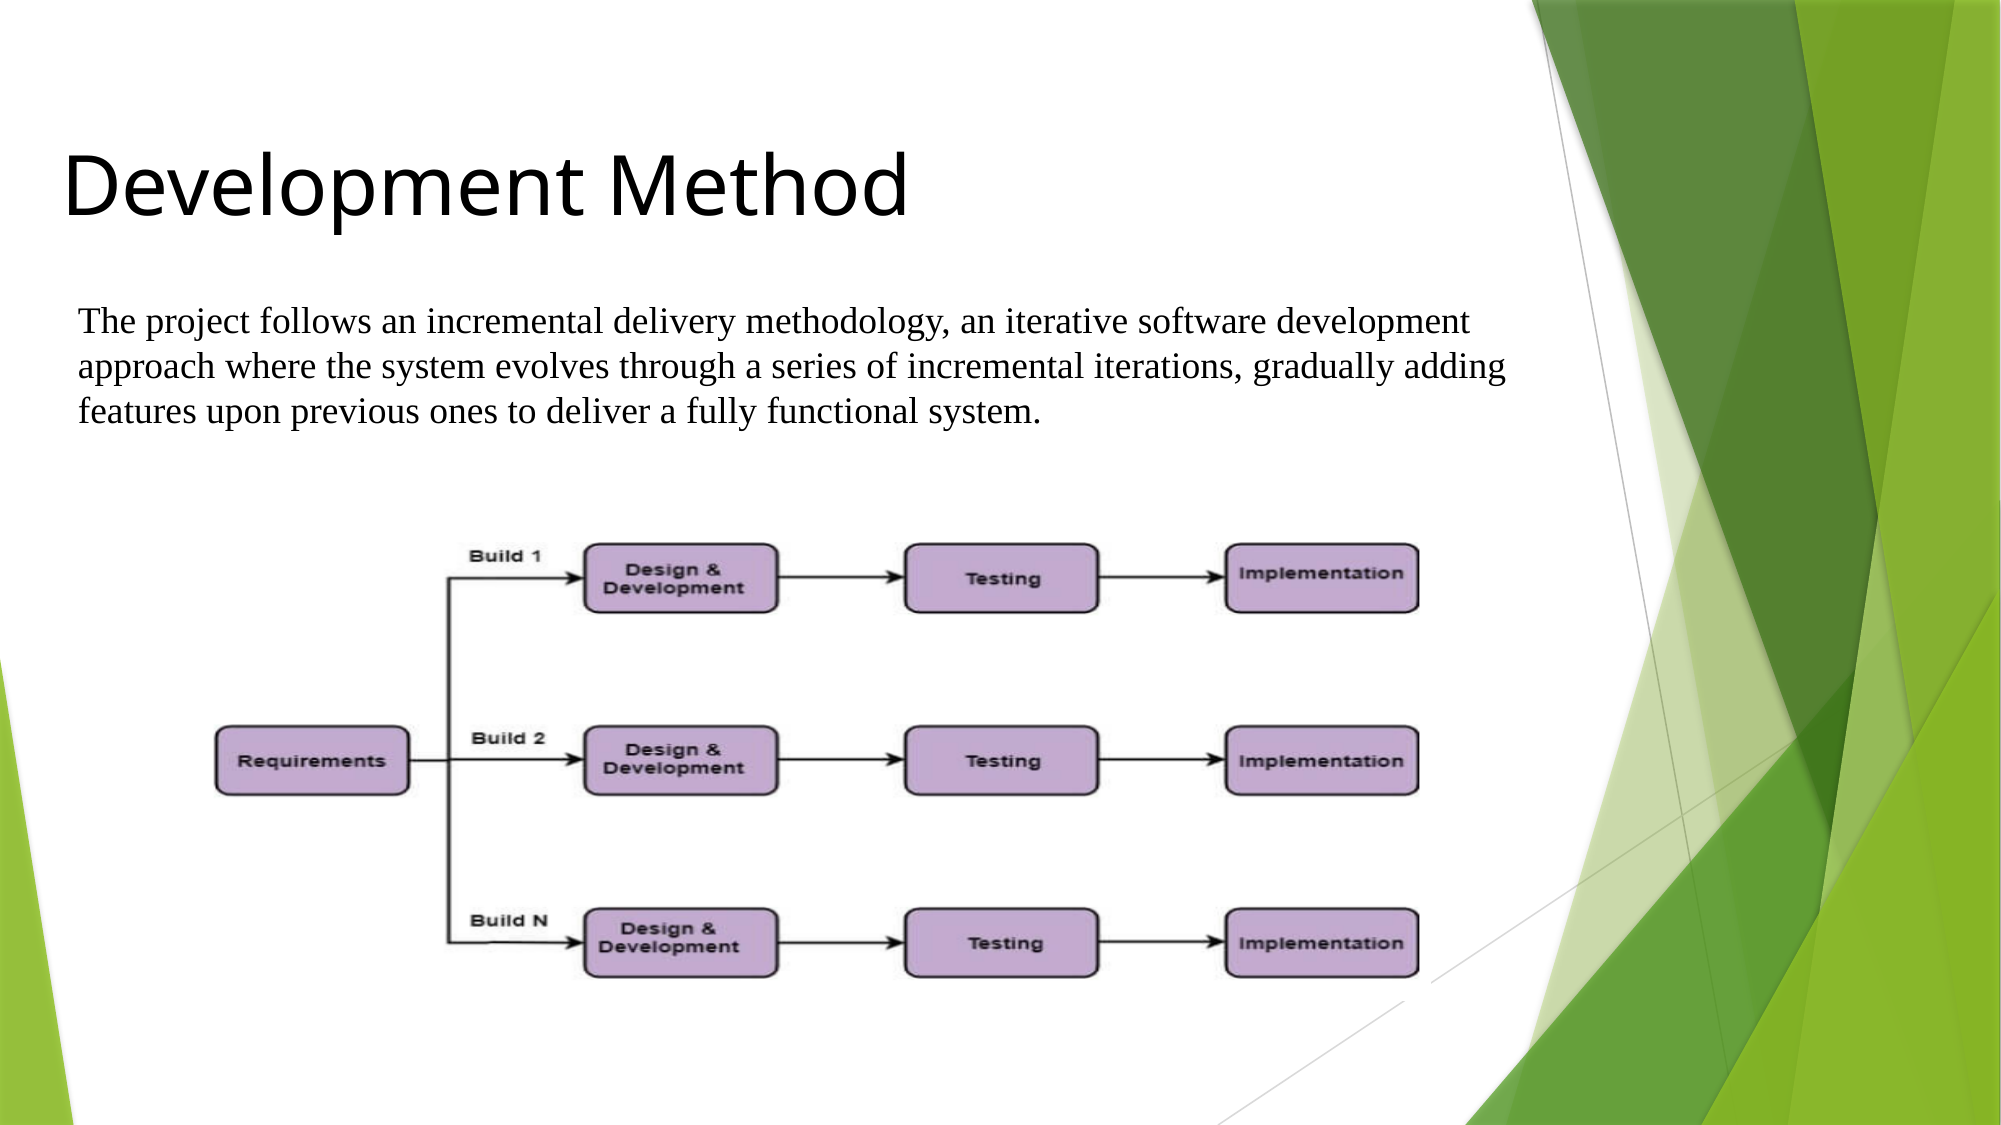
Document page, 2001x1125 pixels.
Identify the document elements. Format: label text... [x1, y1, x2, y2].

picture [210, 532, 1431, 1001]
text_box Development Method [46, 124, 1035, 240]
text_box The project follows an incremental delivery methodology, an iterative software development approach where the system evolves through a series of incremental iterations, gradually adding features upon previous ones to deliver a fully functional system. [63, 288, 1524, 529]
